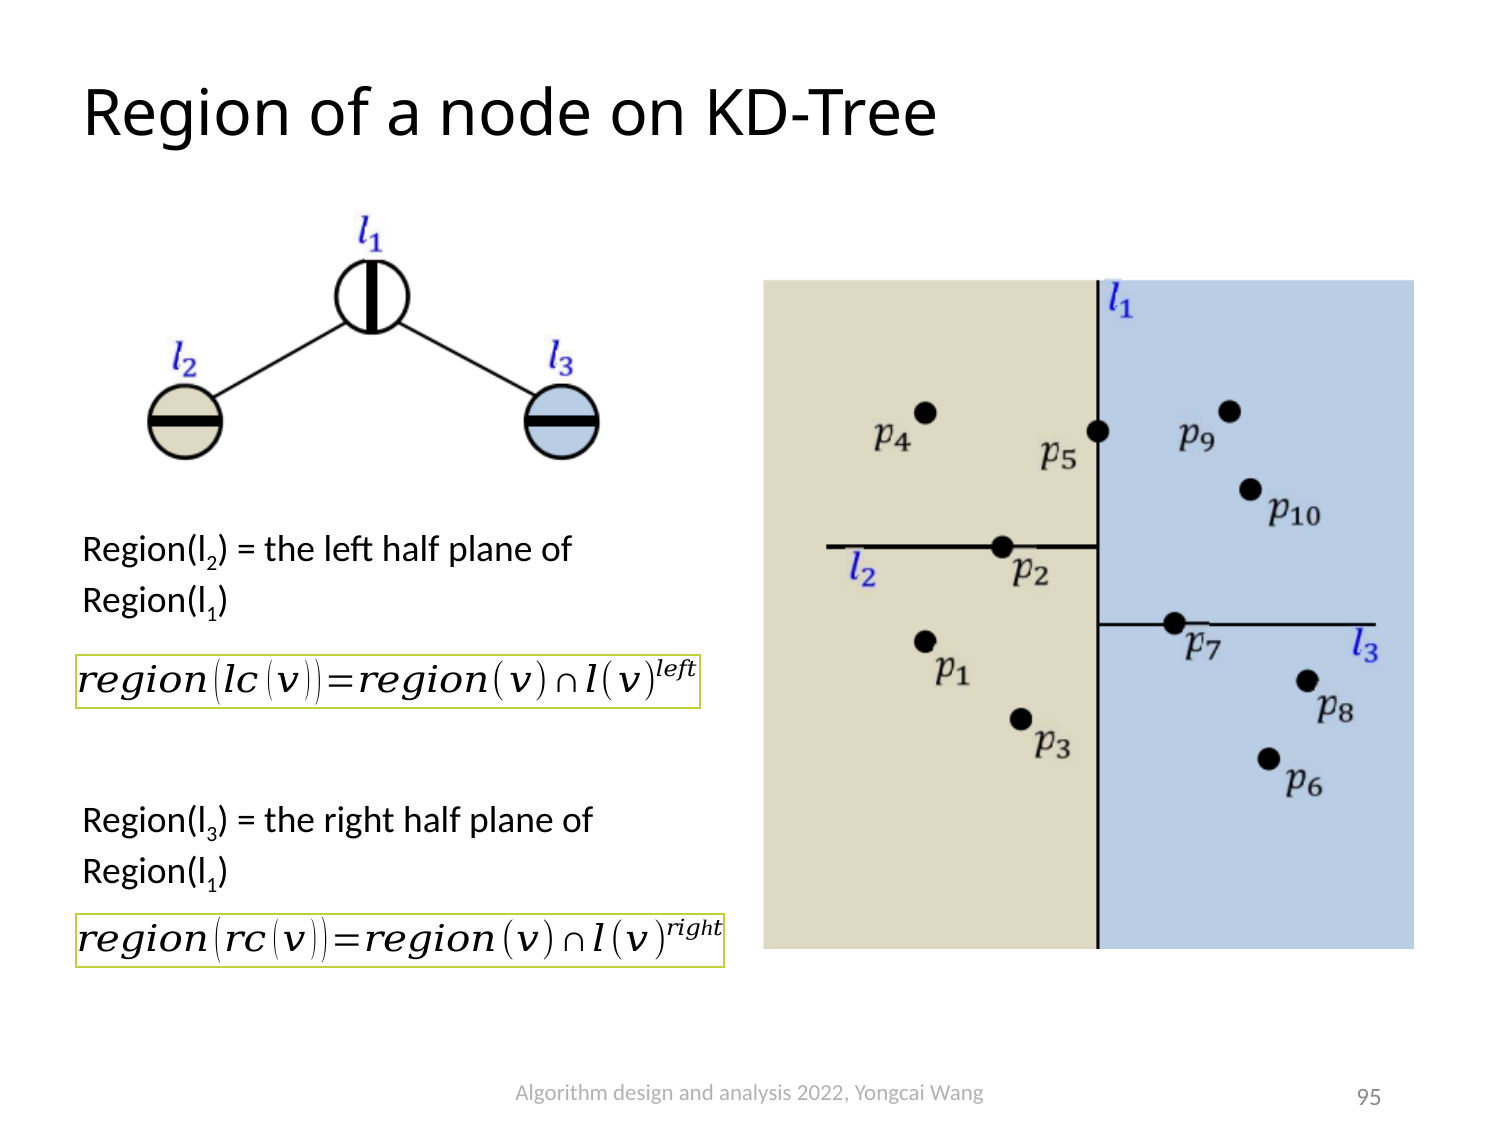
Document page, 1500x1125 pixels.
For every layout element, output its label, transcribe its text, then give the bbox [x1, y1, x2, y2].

text_box Region(l3) = the right half plane of Region(l1) [67, 787, 663, 905]
slide_number 95 [1059, 1065, 1397, 1125]
picture [759, 271, 1414, 949]
text_box Region(l2) = the left half plane of Region(l1) [67, 516, 709, 634]
text_box Region of a node on KD-Tree [67, 72, 955, 161]
footer Algorithm design and analysis 2022, Yongcai Wang [496, 1061, 1004, 1121]
picture [105, 211, 633, 500]
